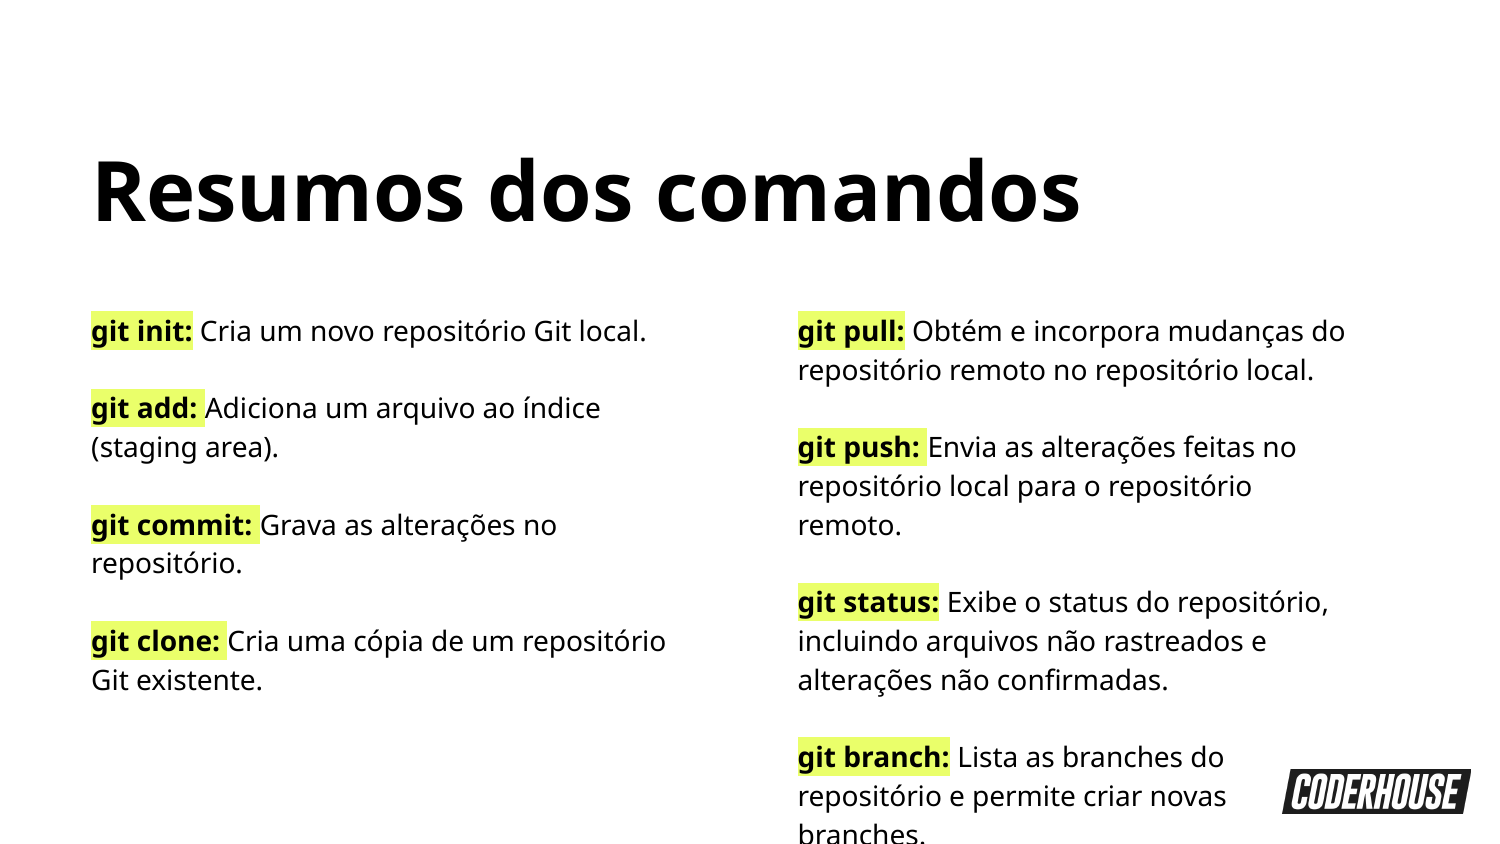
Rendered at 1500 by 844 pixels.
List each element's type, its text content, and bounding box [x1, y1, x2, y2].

text_box git pull: Obtém e incorpora mudanças do repositório remoto no repositório local. git push: Envia as alterações feitas no repositório local para o repositório remoto. git status: Exibe o status do repositório, incluindo arquivos não rastreados e alterações não confirmadas. git branch: Lista as branches do repositório e permite criar novas branches. [782, 293, 1377, 844]
text_box Resumos dos comandos [76, 134, 1412, 255]
text_box git init: Cria um novo repositório Git local. git add: Adiciona um arquivo ao índice (staging area). git commit: Grava as alterações no repositório. git clone: Cria uma cópia de um repositório Git existente. [76, 293, 706, 827]
picture [1377, 769, 1471, 814]
